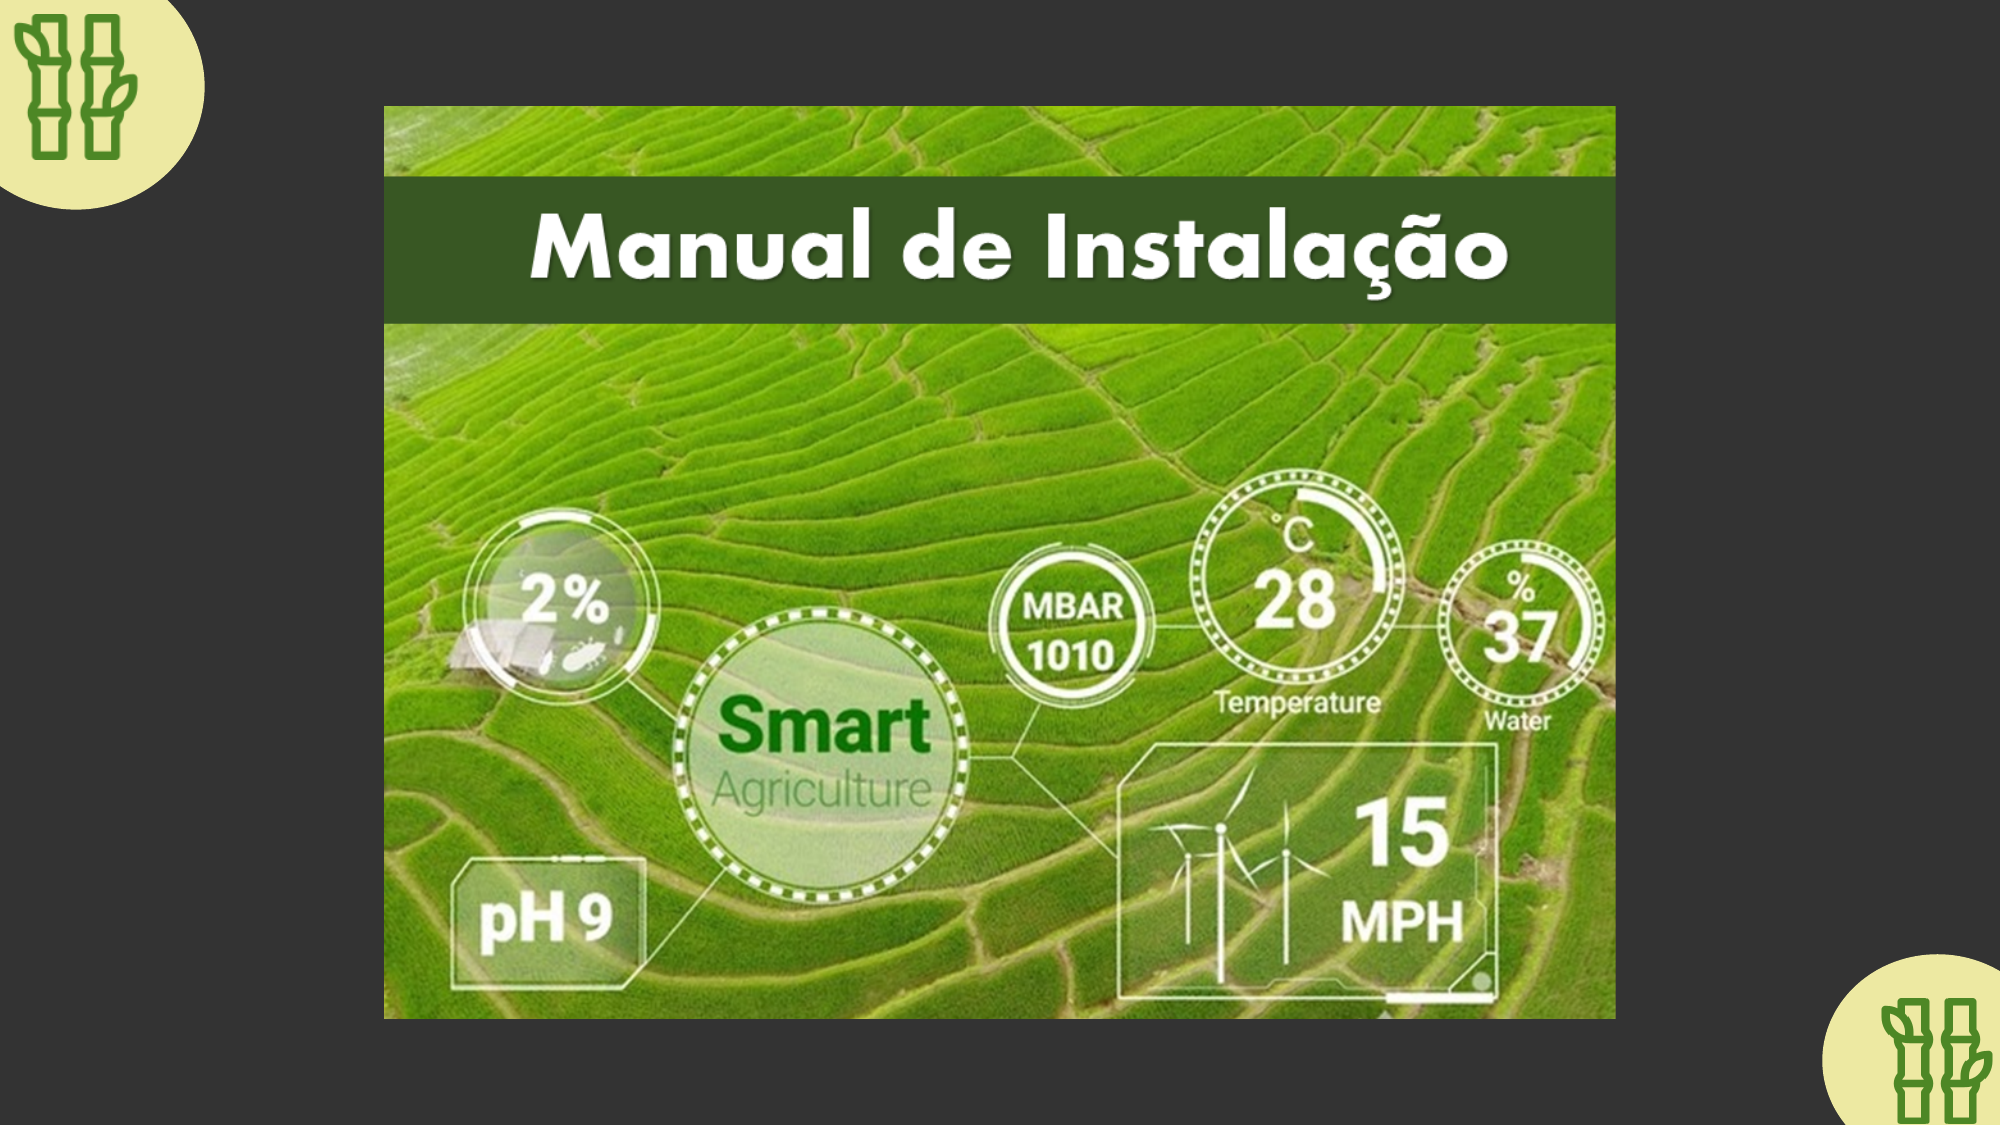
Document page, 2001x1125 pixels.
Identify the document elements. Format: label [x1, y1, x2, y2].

picture [384, 106, 1616, 1019]
text_box [0, 0, 204, 209]
text_box [1823, 955, 2000, 1125]
